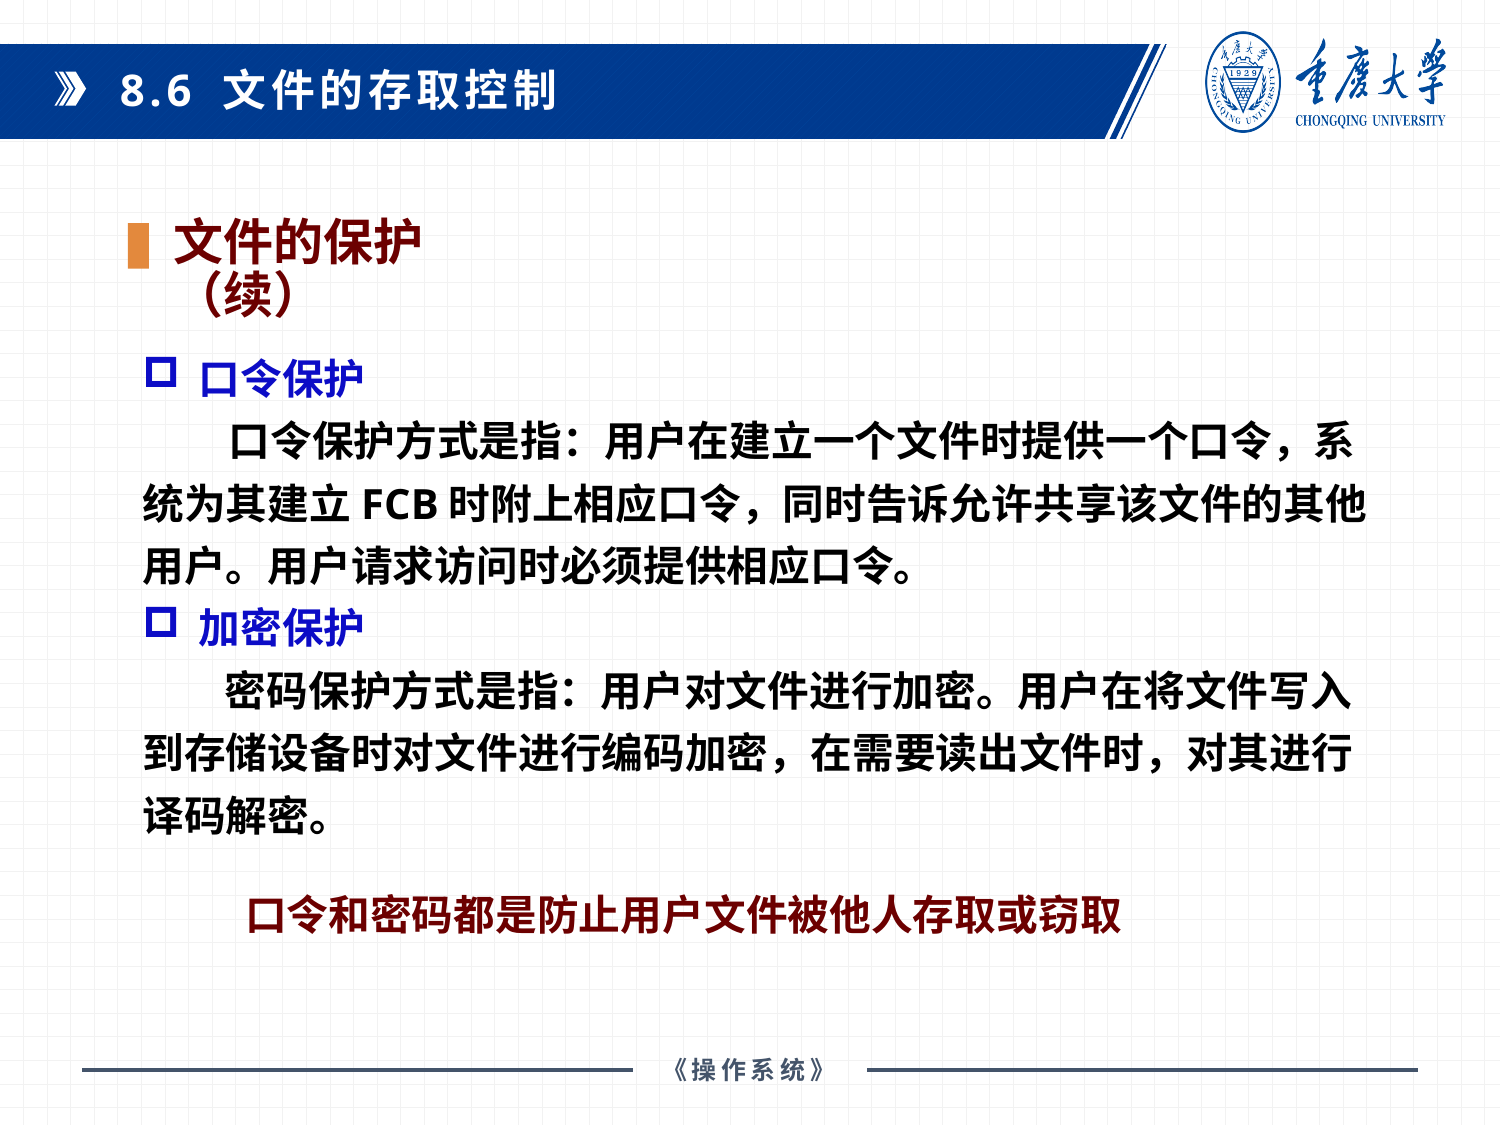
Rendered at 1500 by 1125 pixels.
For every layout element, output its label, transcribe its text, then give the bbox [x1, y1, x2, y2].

text_box [127, 222, 150, 270]
list 文件的保护（续） [158, 209, 559, 270]
picture [1205, 31, 1446, 133]
text_box 口令和密码都是防止用户文件被他人存取或窃取 [230, 881, 1453, 947]
text_box 口令保护 口令保护方式是指：用户在建立一个文件时提供一个口令，系统为其建立FCB时附上相应口令，同时告诉允许共享该文件的其他用户。用户请求访问时必须提供相应口令。 加密保护 密码保护方式是指：用户对文件进行加密。用户在将文件写入到存储设备时对文件进行编码加密，在需要读出文件时，对其进行译码解密。 [127, 332, 1406, 973]
list 8.6 文件的存取控制 [104, 61, 1040, 145]
